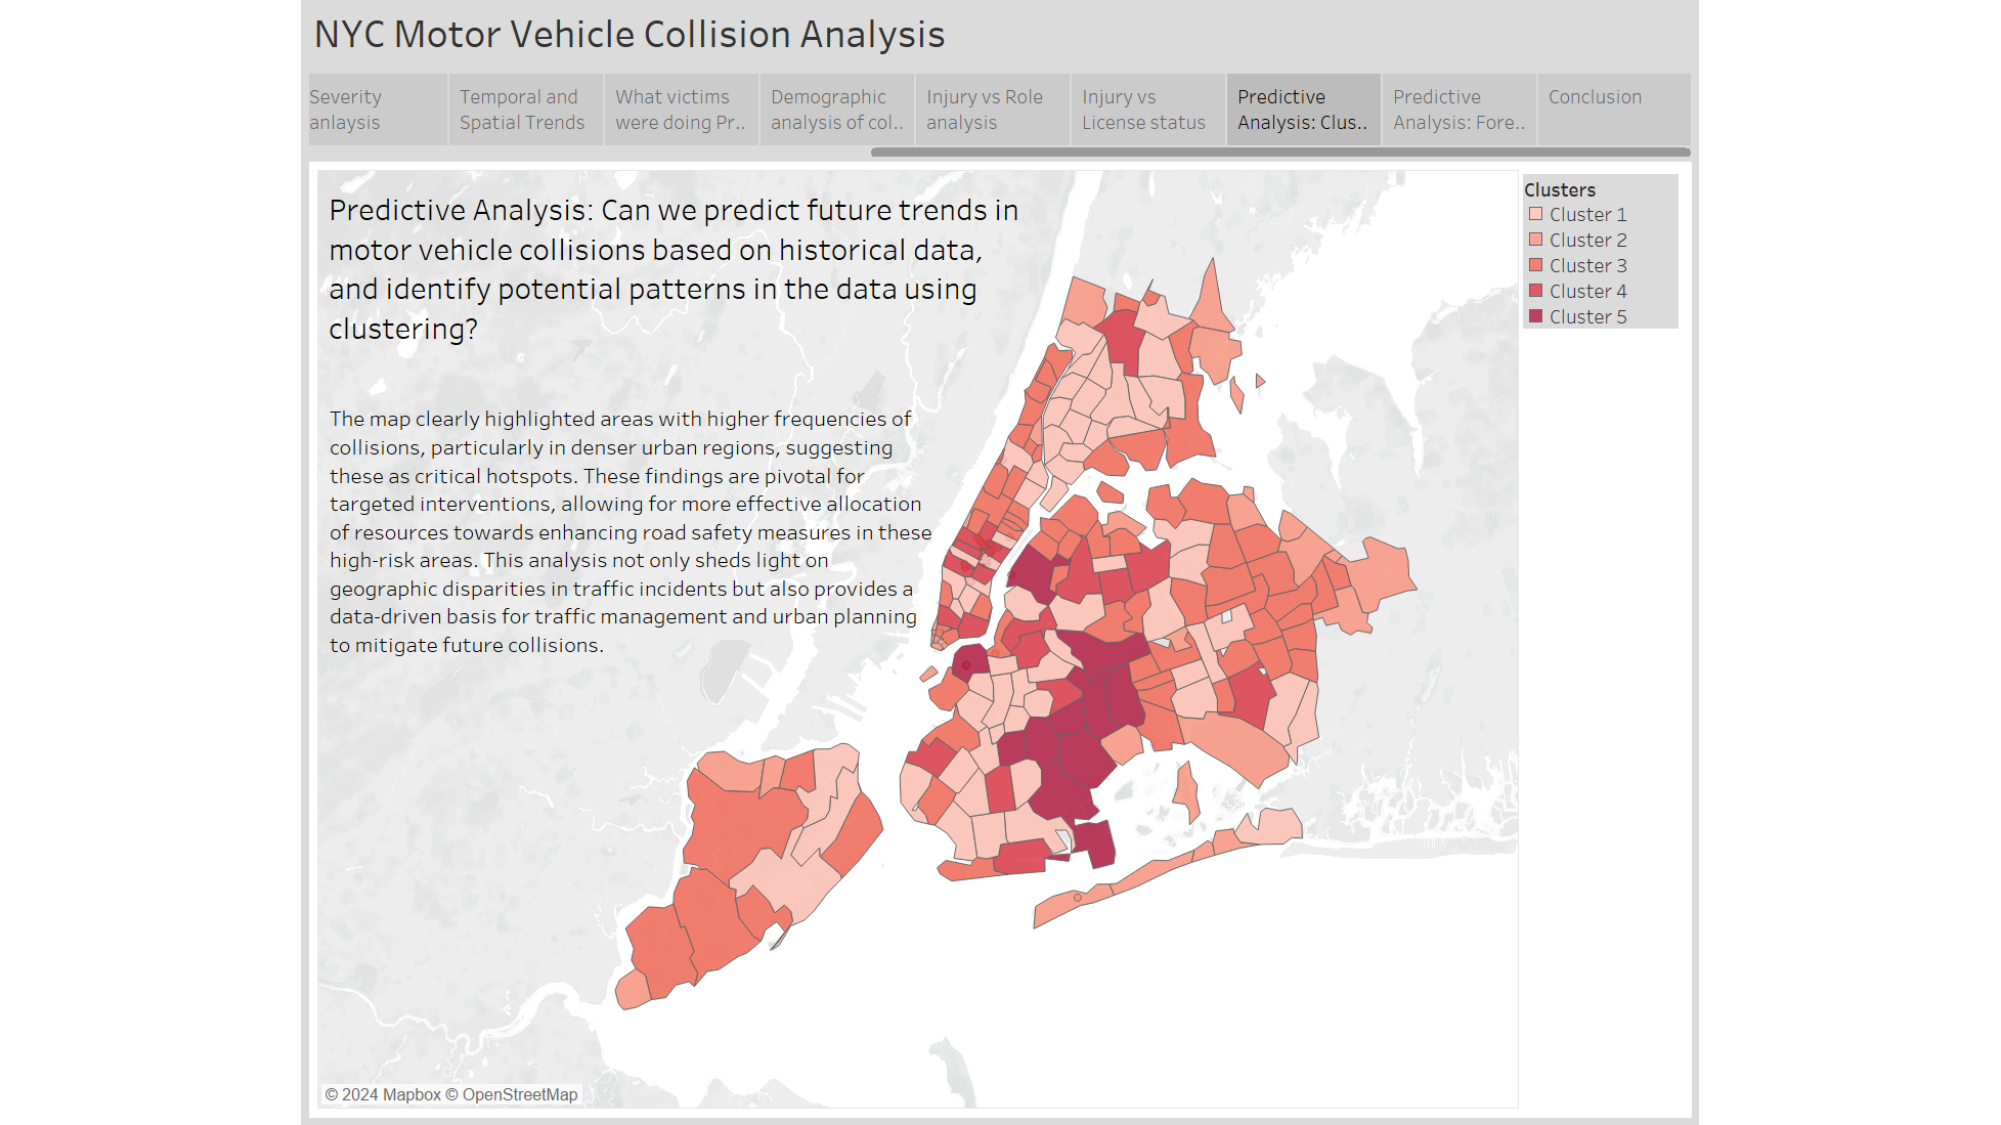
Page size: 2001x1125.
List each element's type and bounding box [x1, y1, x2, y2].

picture [301, 0, 1699, 1125]
